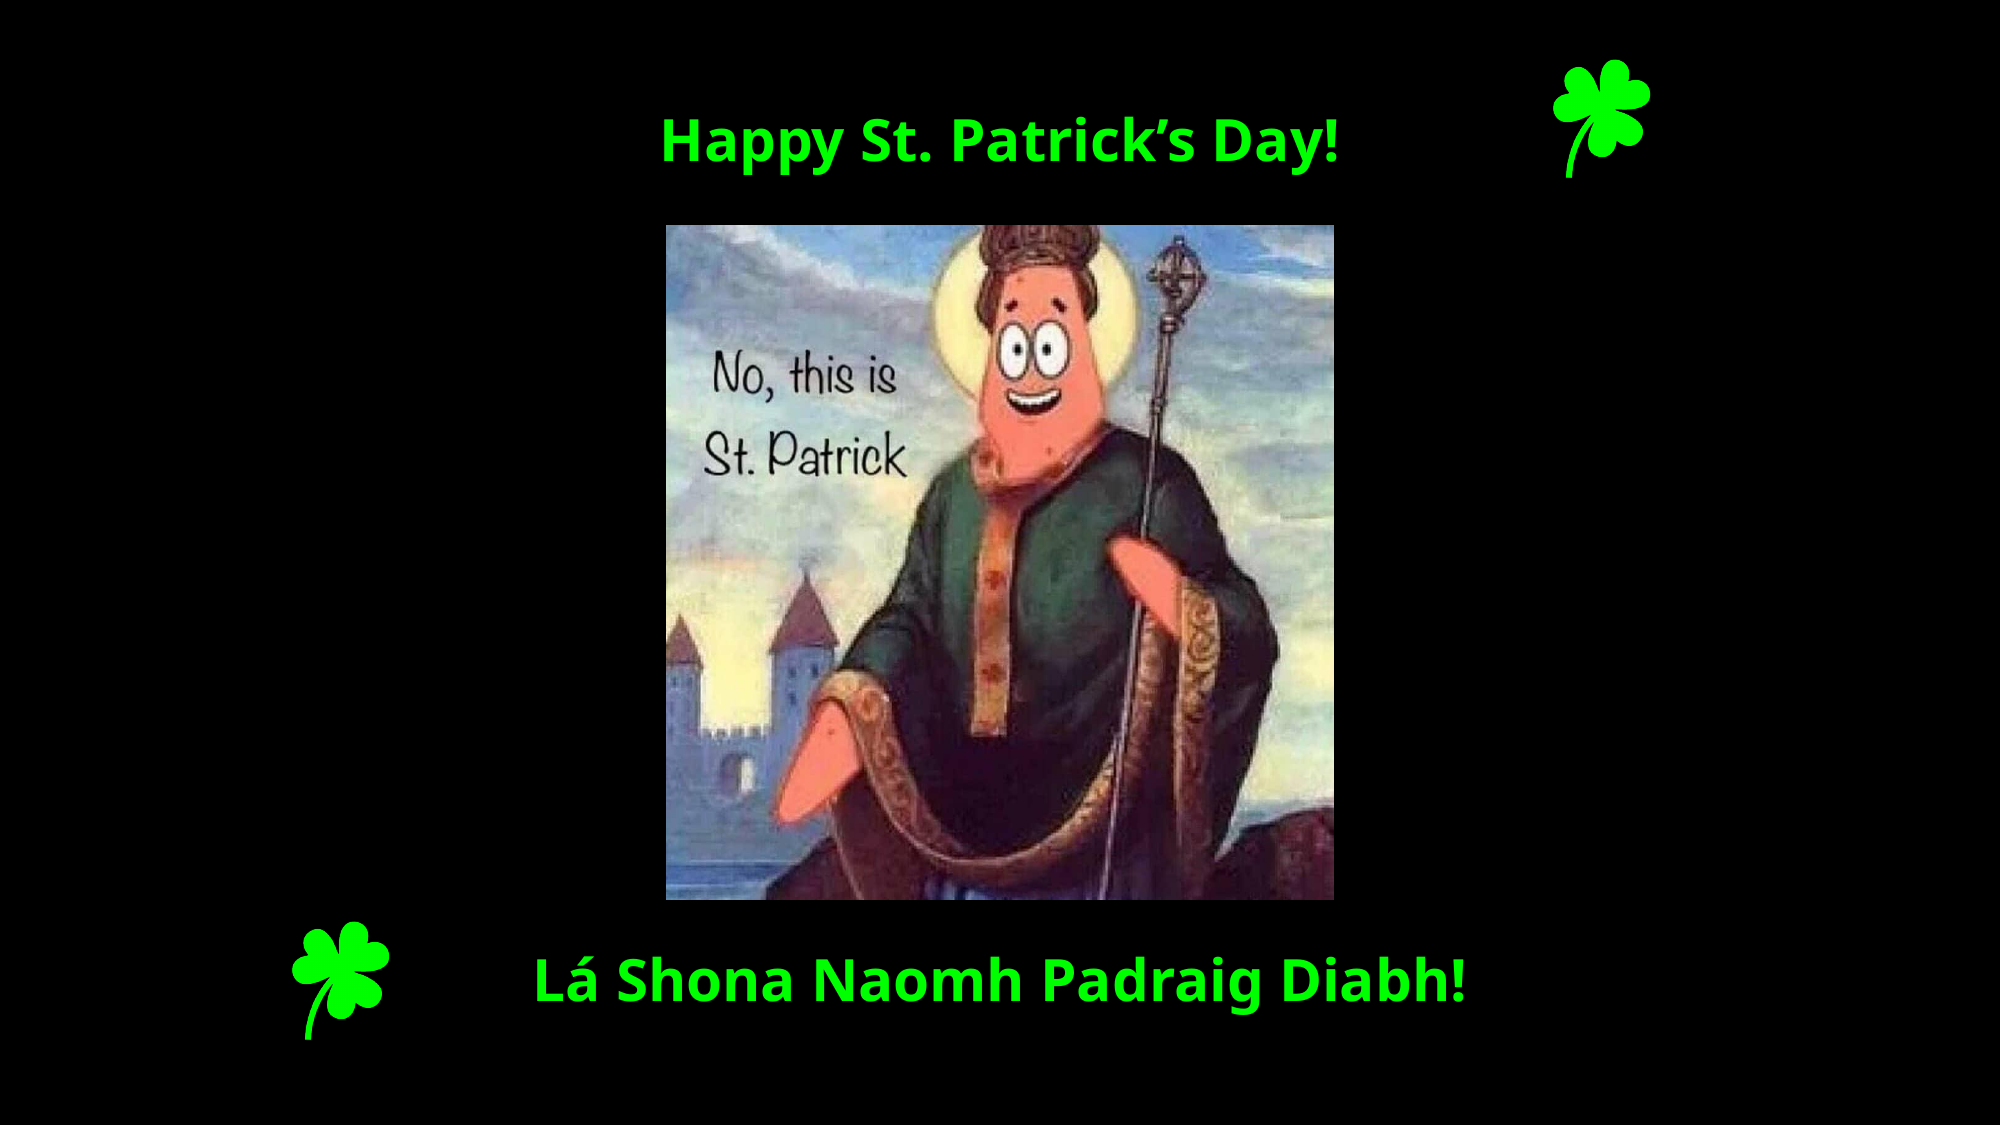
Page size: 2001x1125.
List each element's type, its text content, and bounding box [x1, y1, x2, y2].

picture [265, 905, 416, 1056]
picture [1526, 43, 1677, 194]
text_box Happy St. Patrick’s Day! Lá Shona Naomh Padraig Diabh! [398, 95, 1602, 1020]
picture [666, 225, 1334, 900]
